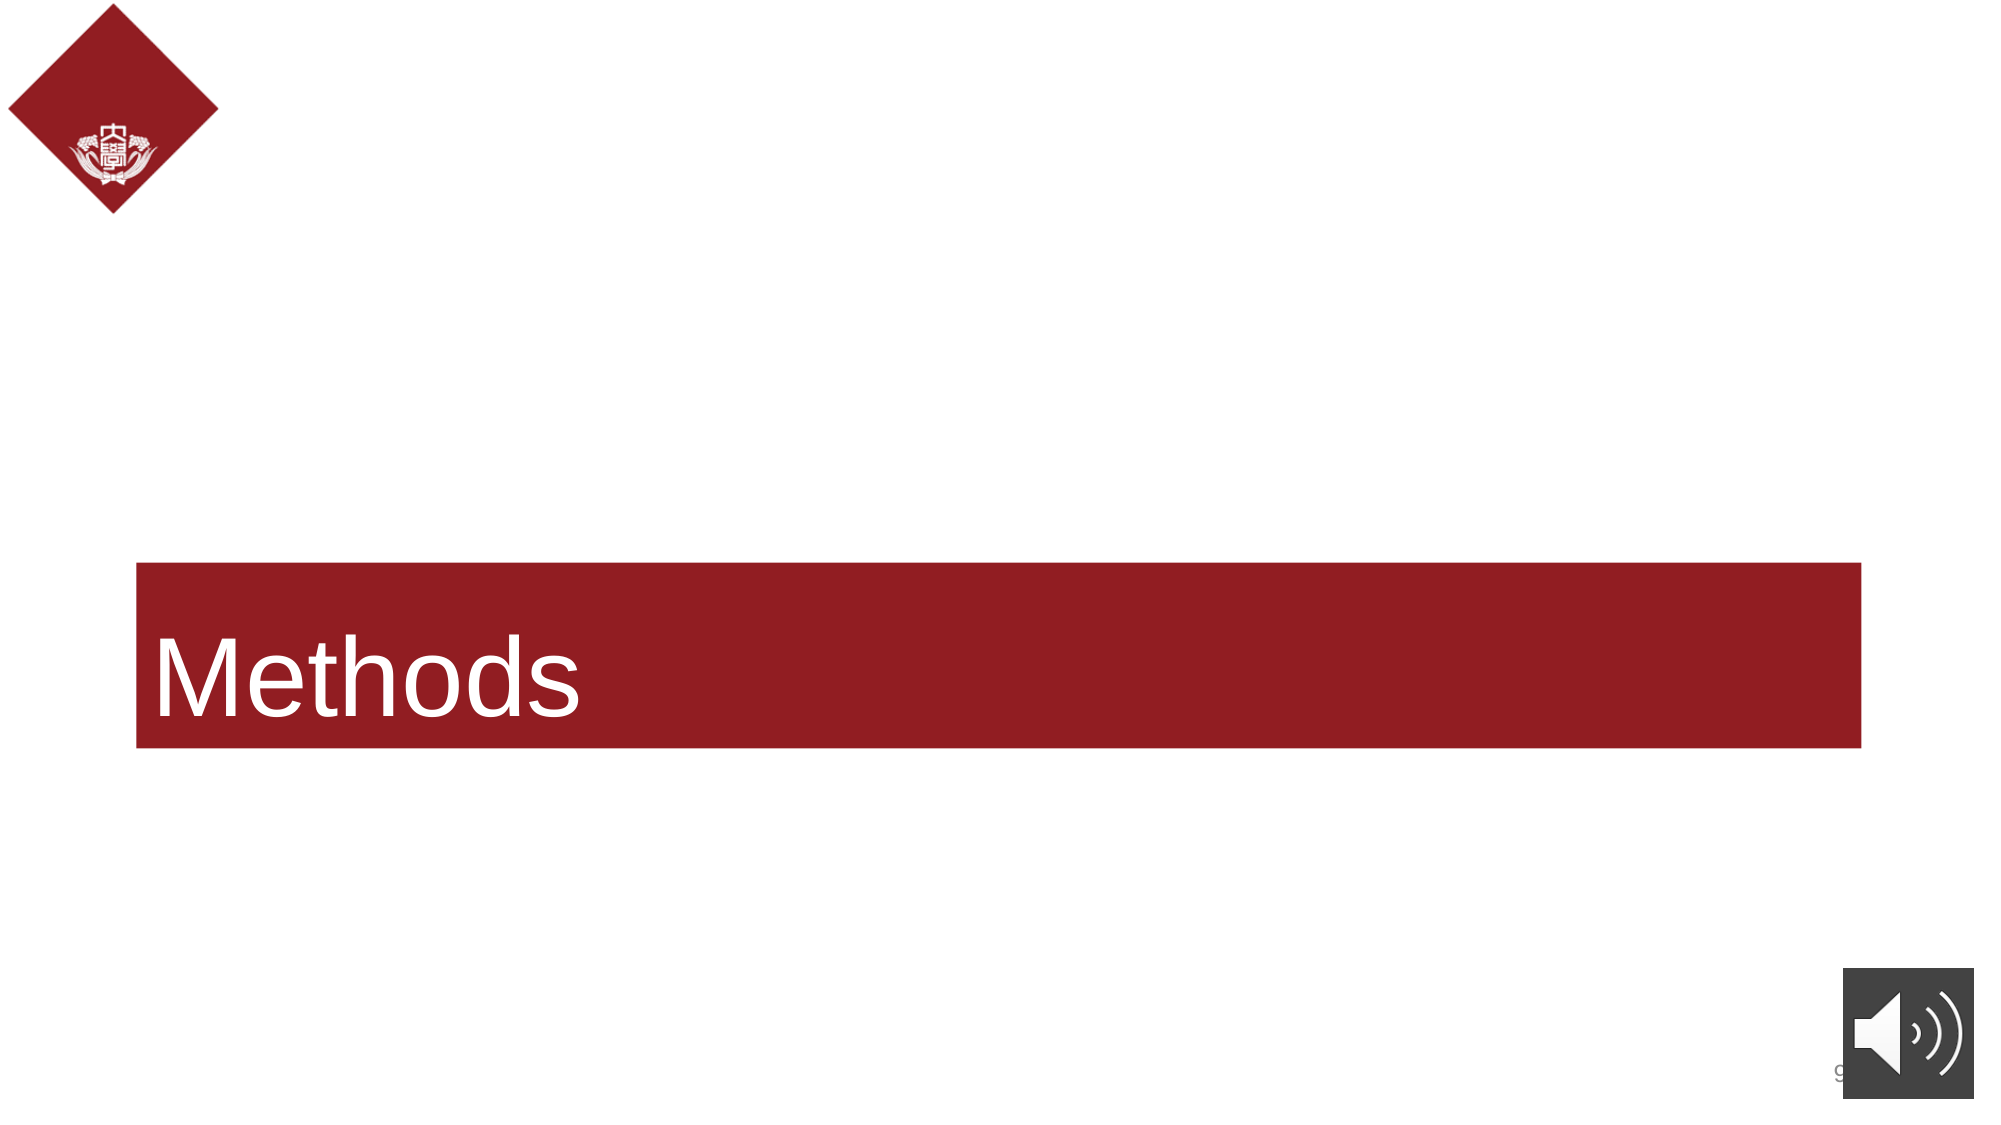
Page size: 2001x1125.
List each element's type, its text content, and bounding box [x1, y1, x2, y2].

slide_number 9 [1412, 1042, 1863, 1103]
title Methods [136, 562, 1862, 749]
picture [1841, 966, 1975, 1100]
picture [0, 0, 224, 221]
